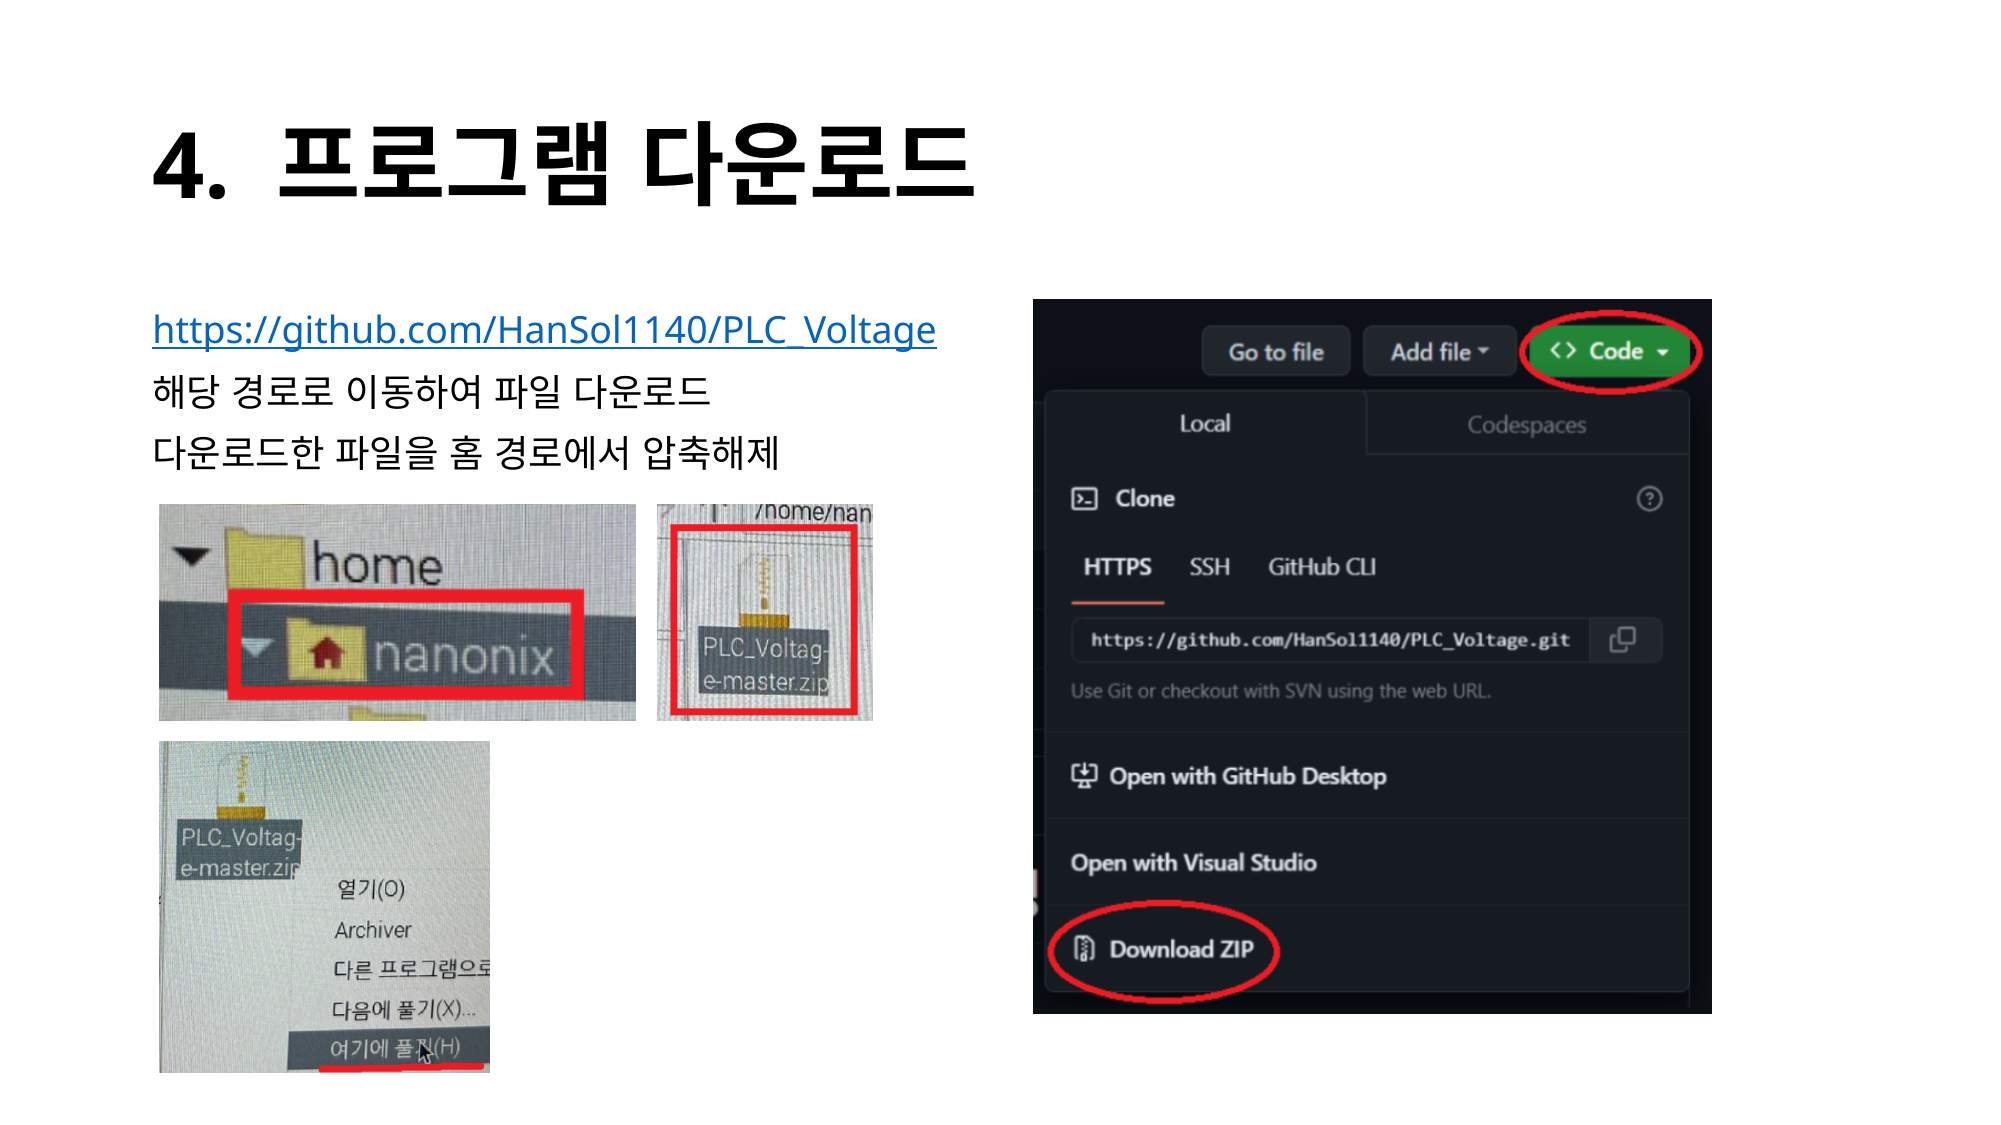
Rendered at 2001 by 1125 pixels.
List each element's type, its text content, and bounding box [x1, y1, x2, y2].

picture [159, 741, 490, 1073]
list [1033, 299, 1712, 1014]
picture [657, 504, 873, 721]
list https://github.com/HanSol1140/PLC_Voltage 해당 경로로 이동하여 파일 다운로드 다운로드한 파일을 홈 경로에서 압축해제 [137, 299, 988, 1014]
title 4. 프로그램 다운로드 [137, 59, 1863, 278]
picture [159, 504, 636, 721]
